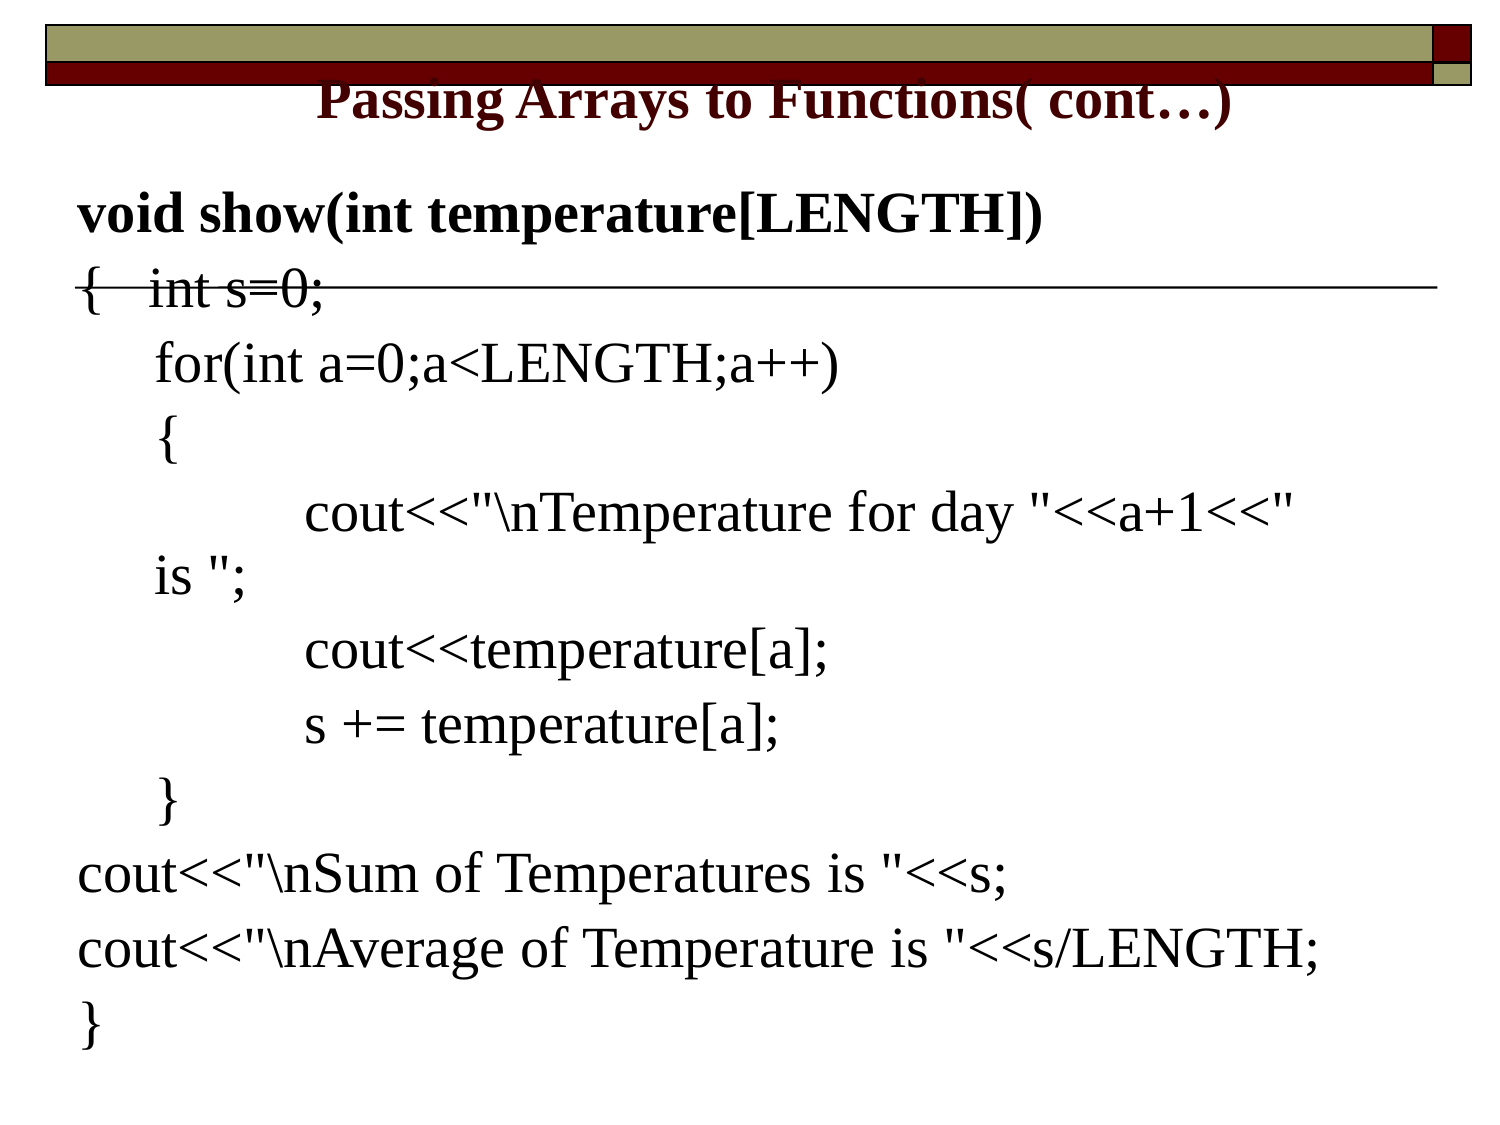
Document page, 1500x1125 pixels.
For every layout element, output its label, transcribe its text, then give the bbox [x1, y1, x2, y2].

title Passing Arrays to Functions( cont…) [112, 24, 1438, 138]
list void show(int temperature[LENGTH]) { int s=0; for(int a=0;a<LENGTH;a++) { cout<<"\nTemperature for day "<<a+1<<" is "; cout<<temperature[a]; s += temperature[a]; } cout<<"\nSum of Temperatures is "<<s; cout<<"\nAverage of Temperature is "<<s/LENGTH; } [62, 174, 1363, 1088]
